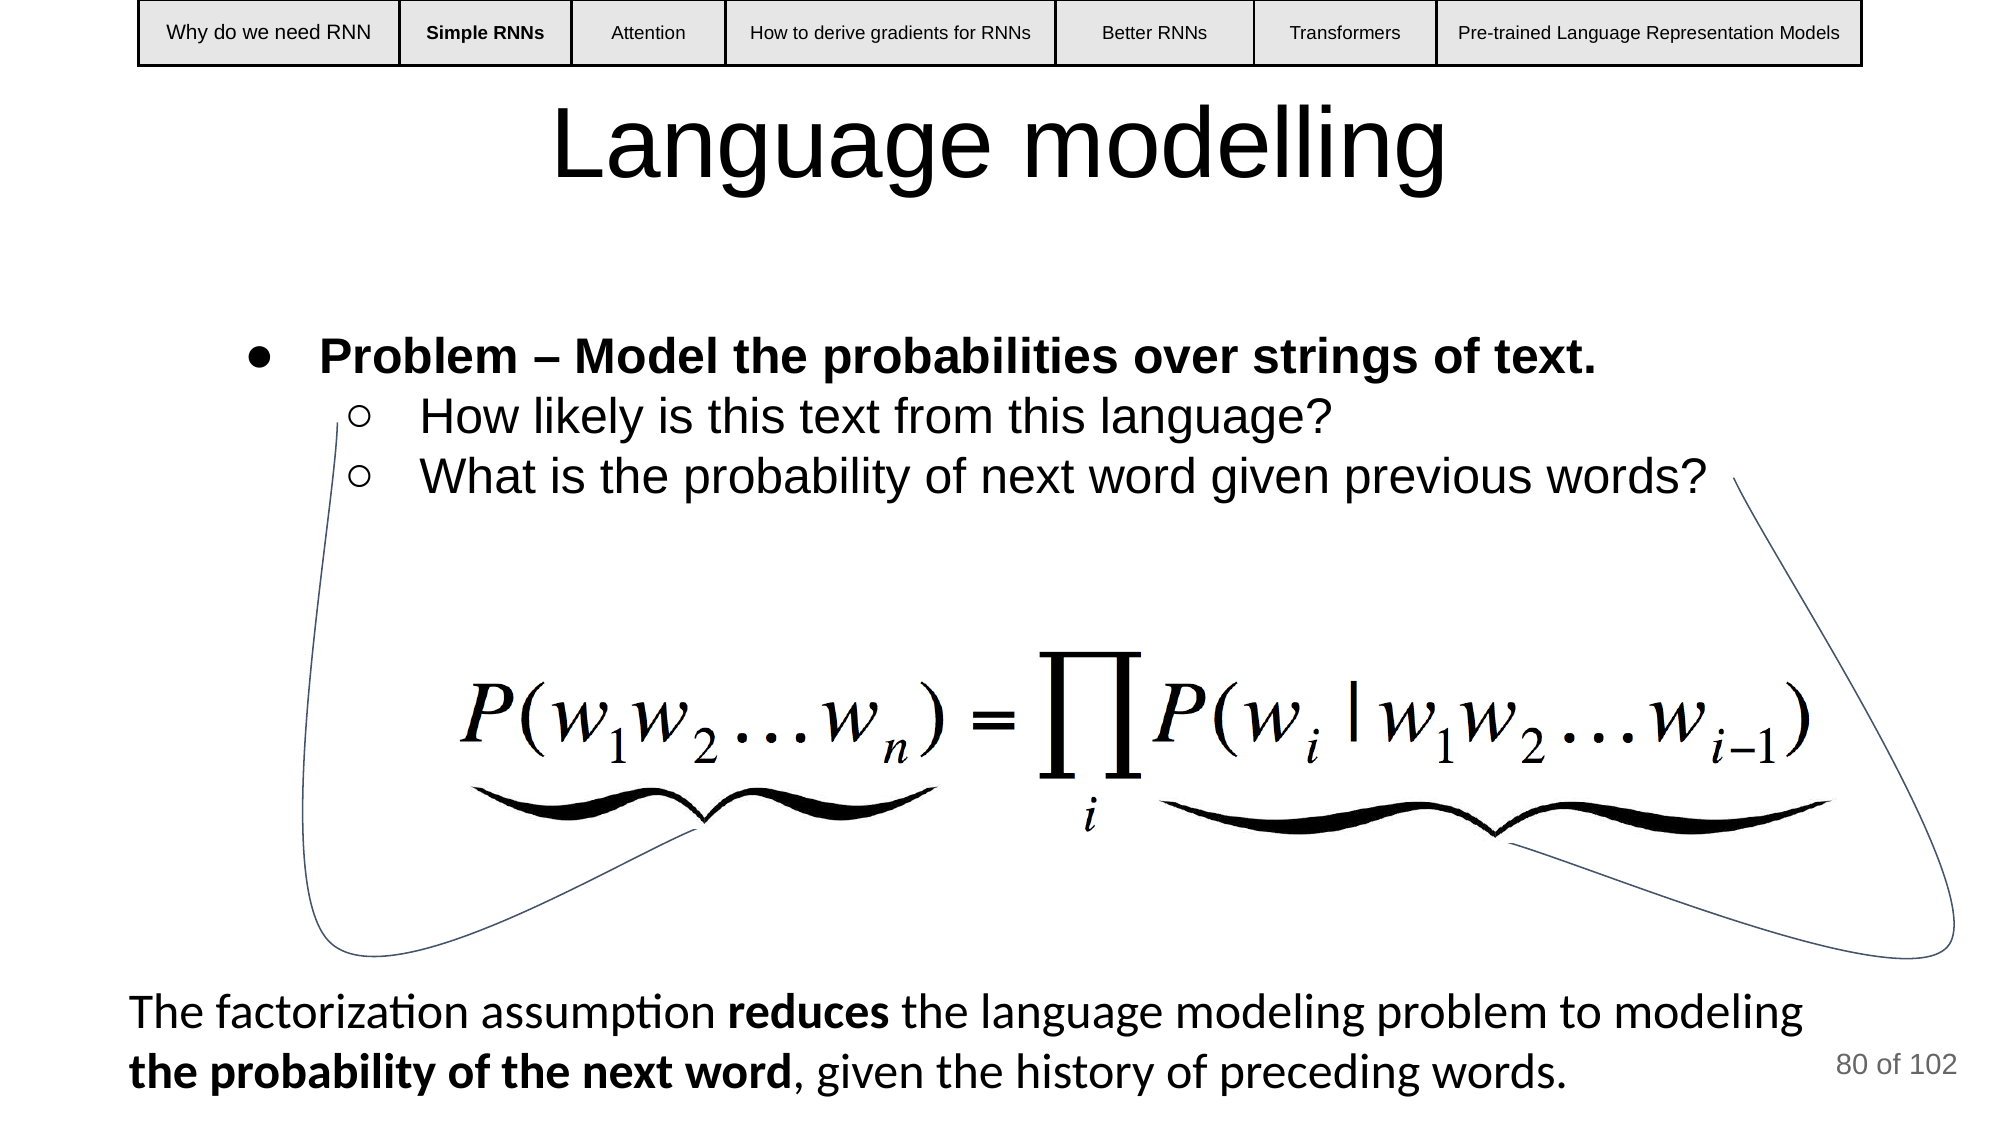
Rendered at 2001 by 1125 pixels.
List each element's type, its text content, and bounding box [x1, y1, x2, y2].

text_box [1594, 730, 1955, 959]
table_header Transformers [1255, 1, 1435, 64]
table_header How to derive gradients for RNNs [727, 1, 1054, 64]
table_header Why do we need RNN [140, 1, 398, 64]
table_header Simple RNNs [401, 1, 570, 64]
title Language modelling [68, 21, 1932, 218]
table_header Attention [573, 1, 724, 64]
text_box [1648, 477, 1807, 607]
slide_number ‹#› of 102 [1779, 1019, 1974, 1106]
table_header Better RNNs [1057, 1, 1253, 64]
text_box The factorization assumption reduces the language modeling problem to modeling the probability of the next word, given the history of preceding words. [113, 971, 1837, 1108]
table_header Pre-trained Language Representation Models [1438, 1, 1860, 64]
text_box [302, 422, 608, 957]
picture [396, 608, 1873, 864]
text_box Problem – Model the probabilities over strings of text. How likely is this text from this language? What is the probability of next word given previous words? [199, 303, 1819, 587]
